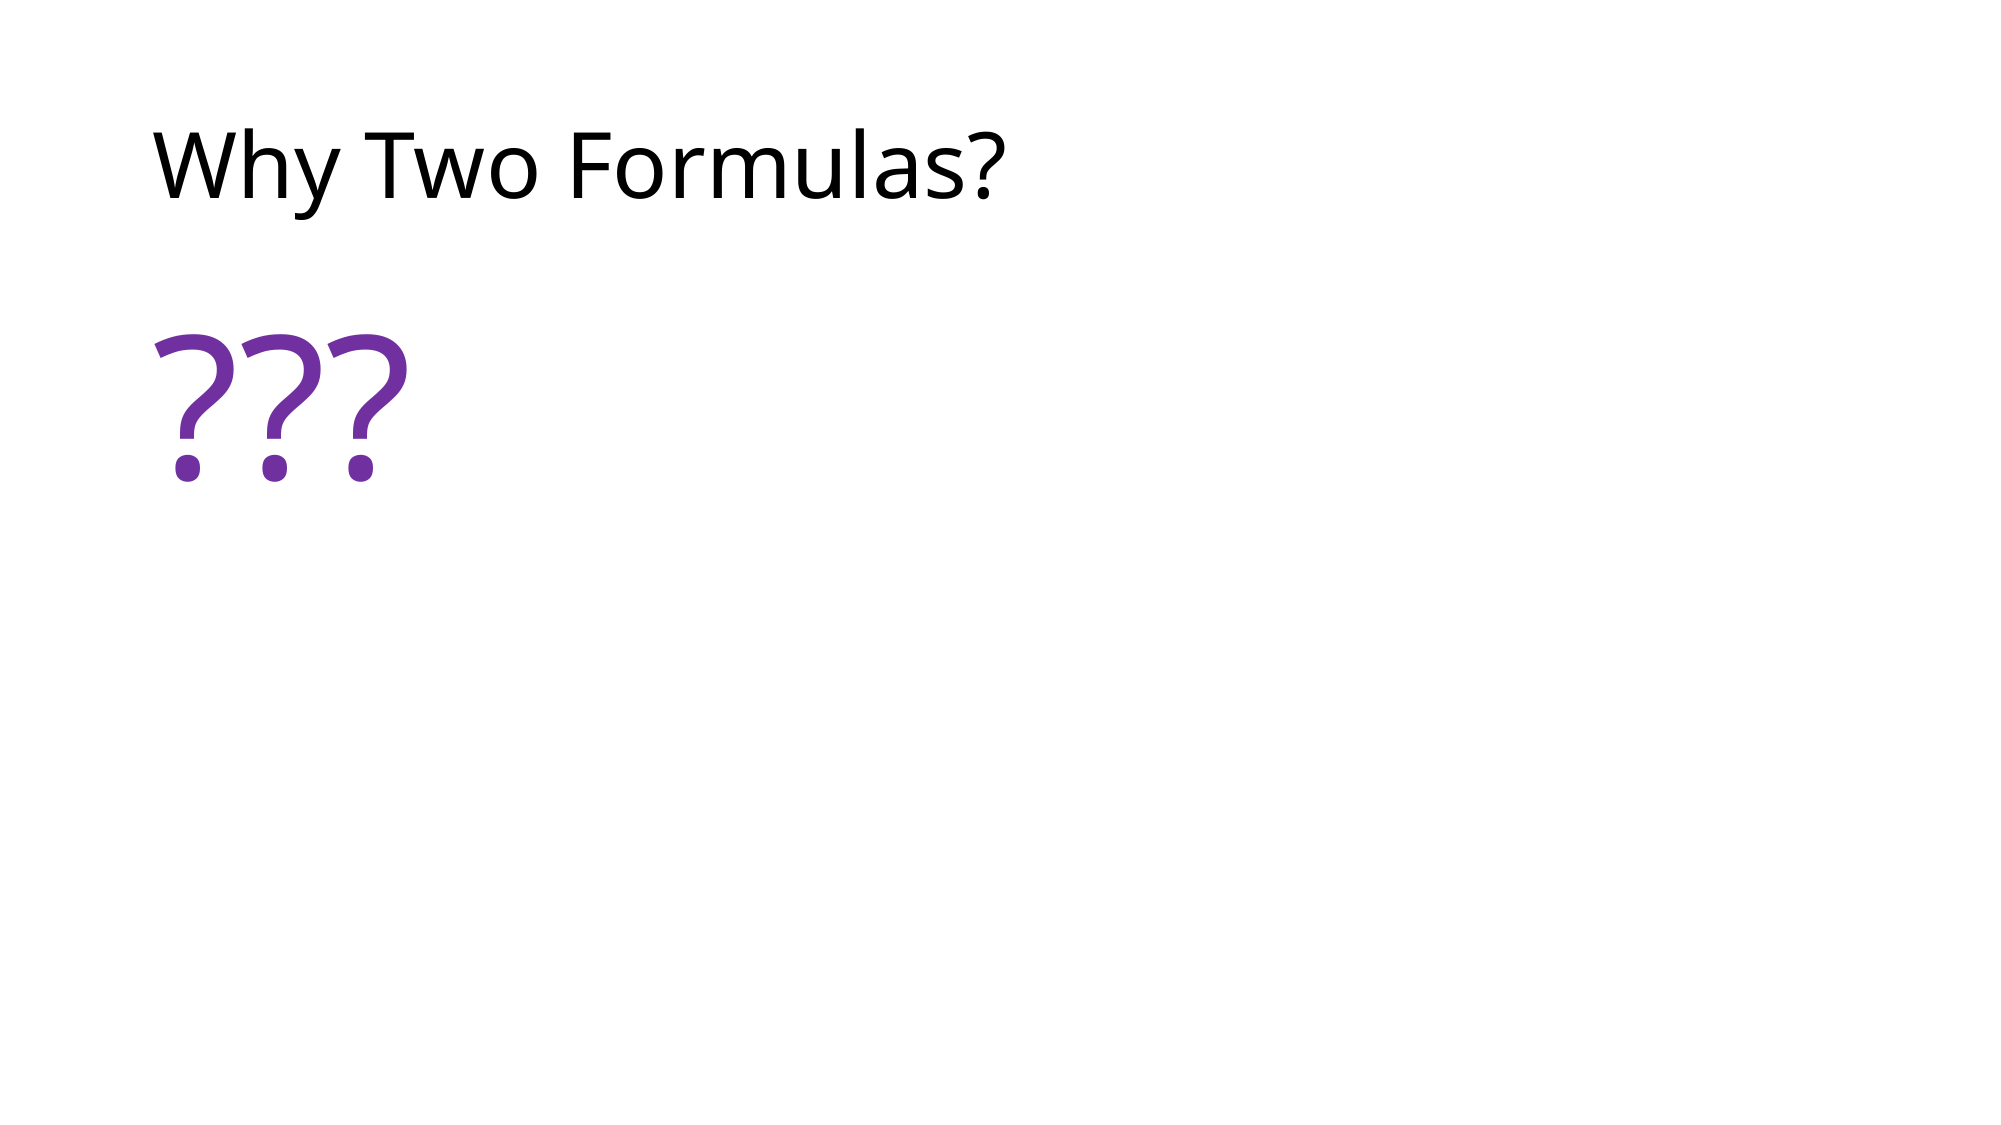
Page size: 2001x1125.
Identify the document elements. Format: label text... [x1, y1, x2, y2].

title Why Two Formulas? [137, 59, 1863, 278]
list ??? [137, 299, 1863, 1014]
